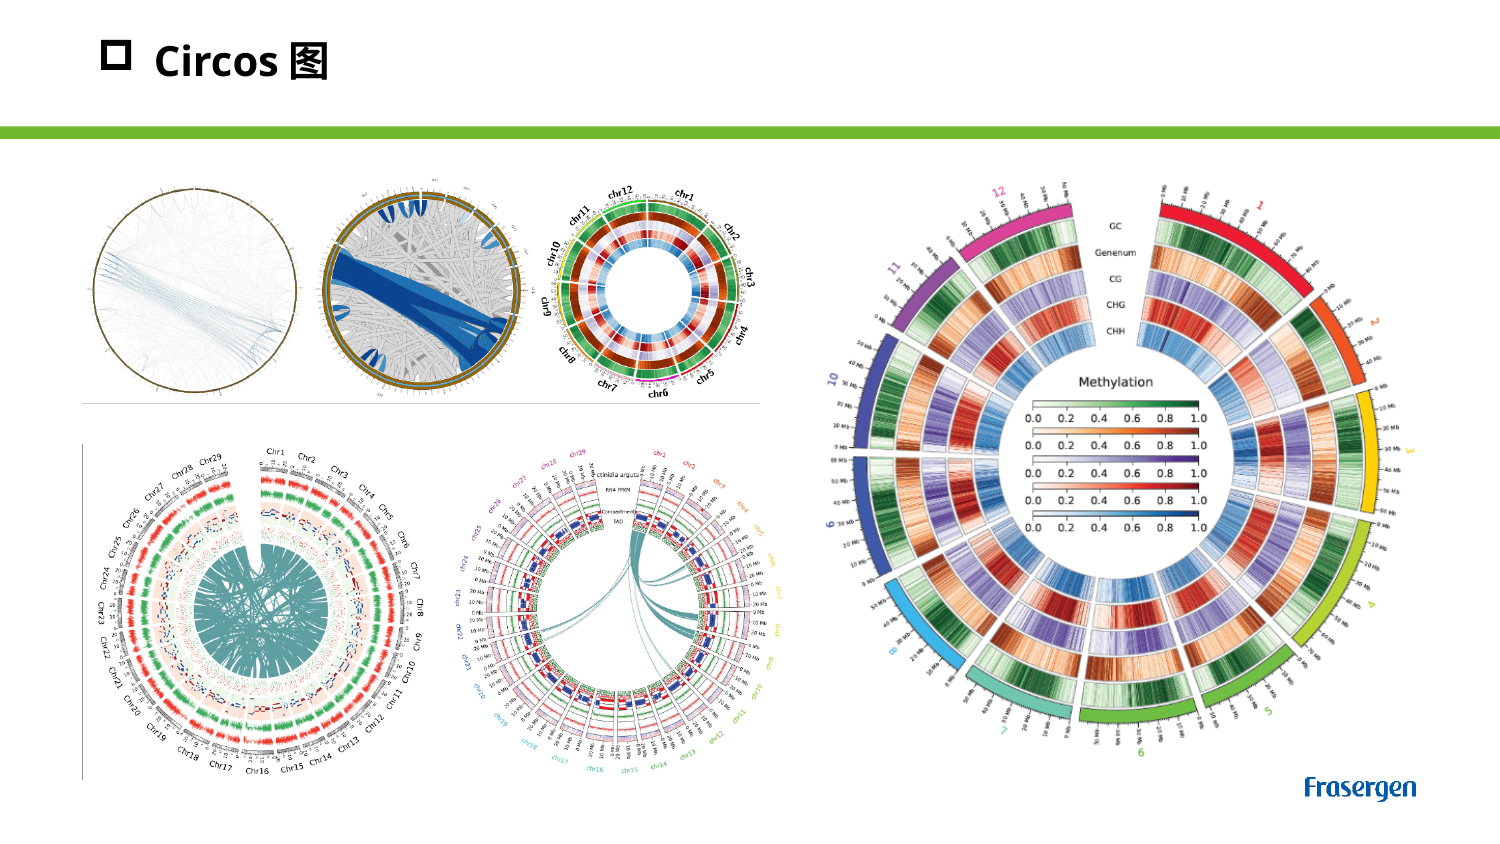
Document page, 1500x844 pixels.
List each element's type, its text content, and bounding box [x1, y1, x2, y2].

picture [82, 177, 1425, 780]
title Circos图 [82, 0, 1418, 127]
picture [82, 177, 760, 404]
picture [1305, 777, 1416, 802]
